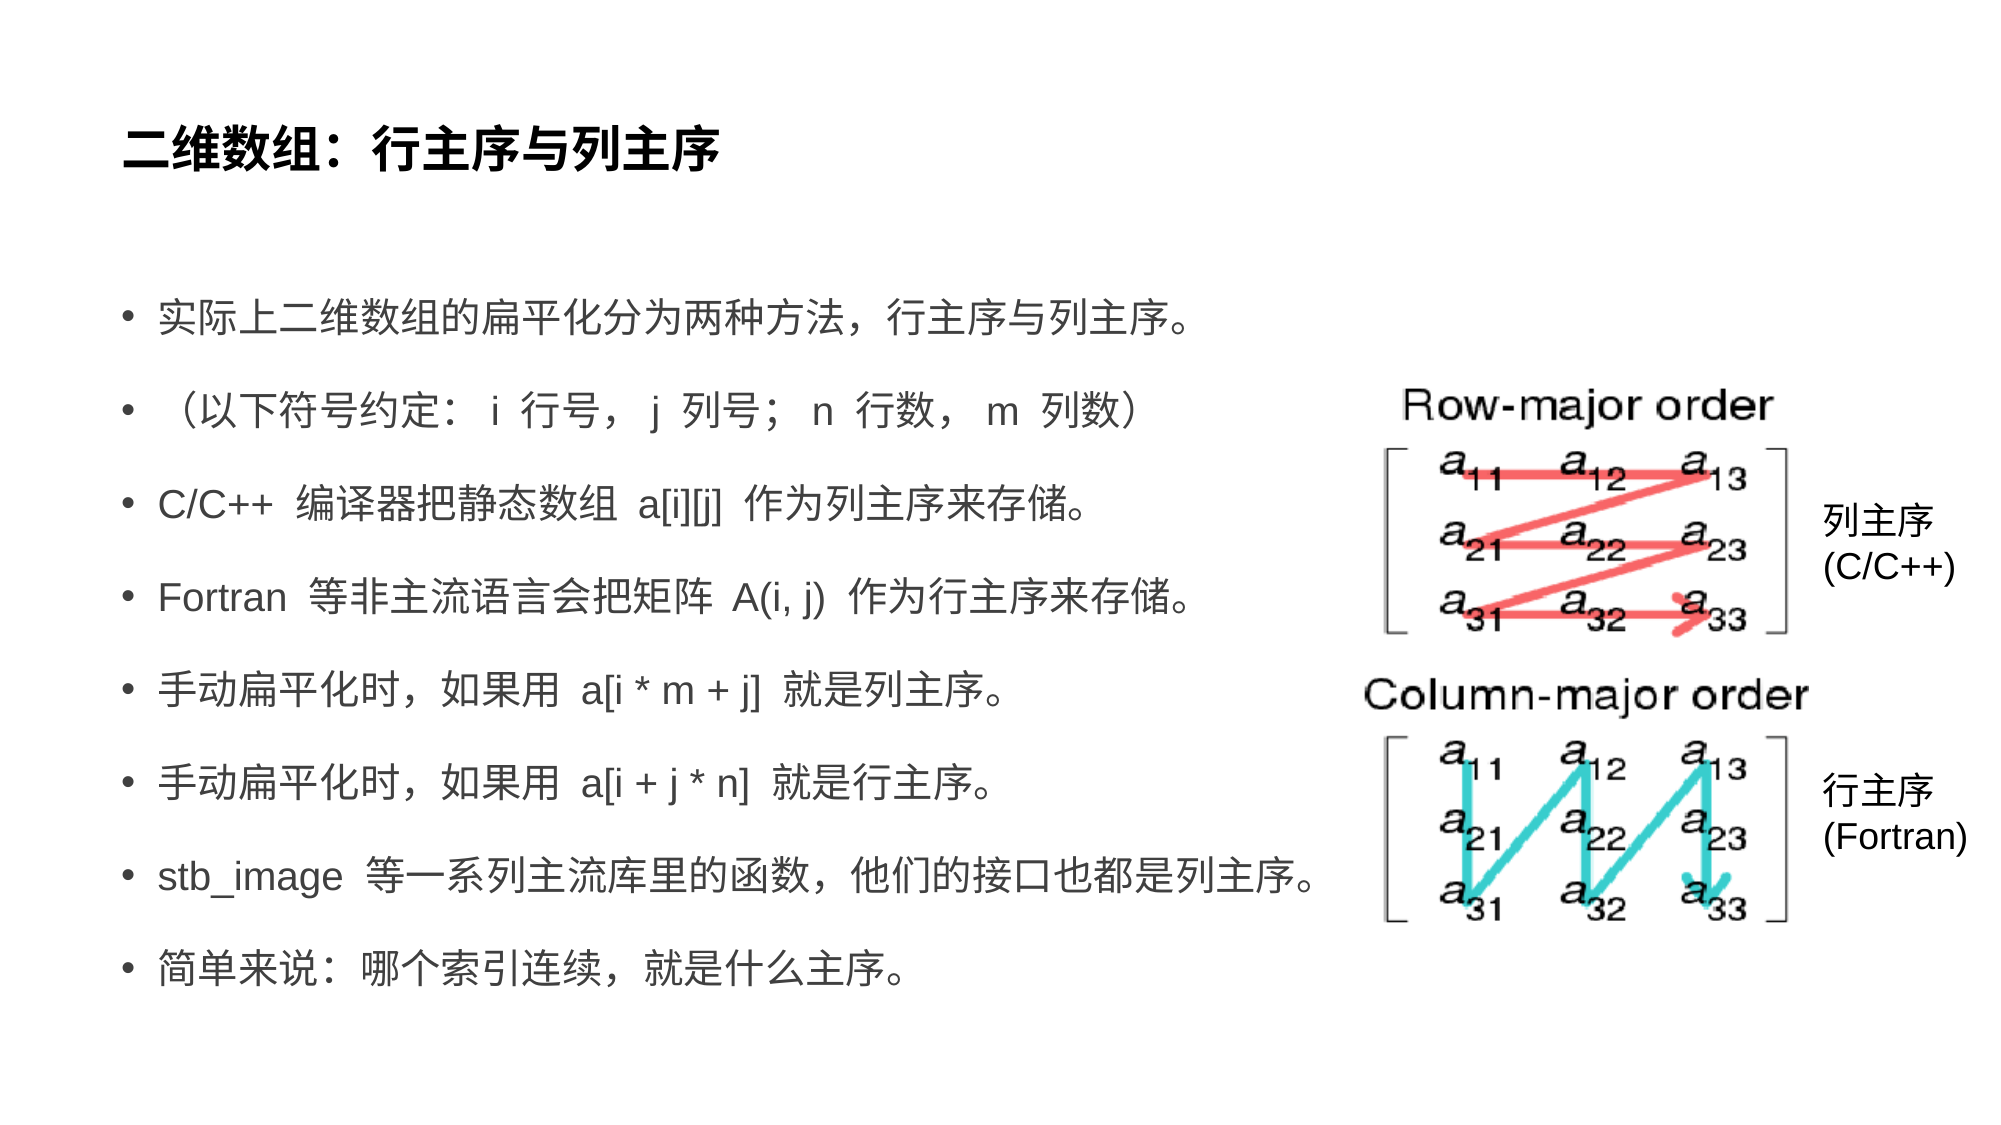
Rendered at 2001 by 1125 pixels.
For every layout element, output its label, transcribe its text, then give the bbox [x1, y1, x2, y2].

text_box 列主序 (C/C++) 行主序 (Fortran) [1809, 489, 2000, 865]
list 实际上二维数组的扁平化分为两种方法，行主序与列主序。 （以下符号约定：i 行号，j 列号；n 行数，m 列数） C/C++ 编译器把静态数组 a[i][j] 作为列主序来存储。 Fortran 等非主流语言会把矩阵 A(i, j) 作为行主序来存储。 手动扁平化时，如果用 a[i * m + j] 就是列主序。 手动扁平化时，如果用 a[i + j * n] 就是行主序。 stb_image 等一系列主流库里的函数，他们的接口也都是列主序。 简单来说：哪个索引连续，就是什么主序。 [106, 260, 1337, 1014]
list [1362, 378, 1809, 935]
title 二维数组：行主序与列主序 [106, 42, 1832, 260]
